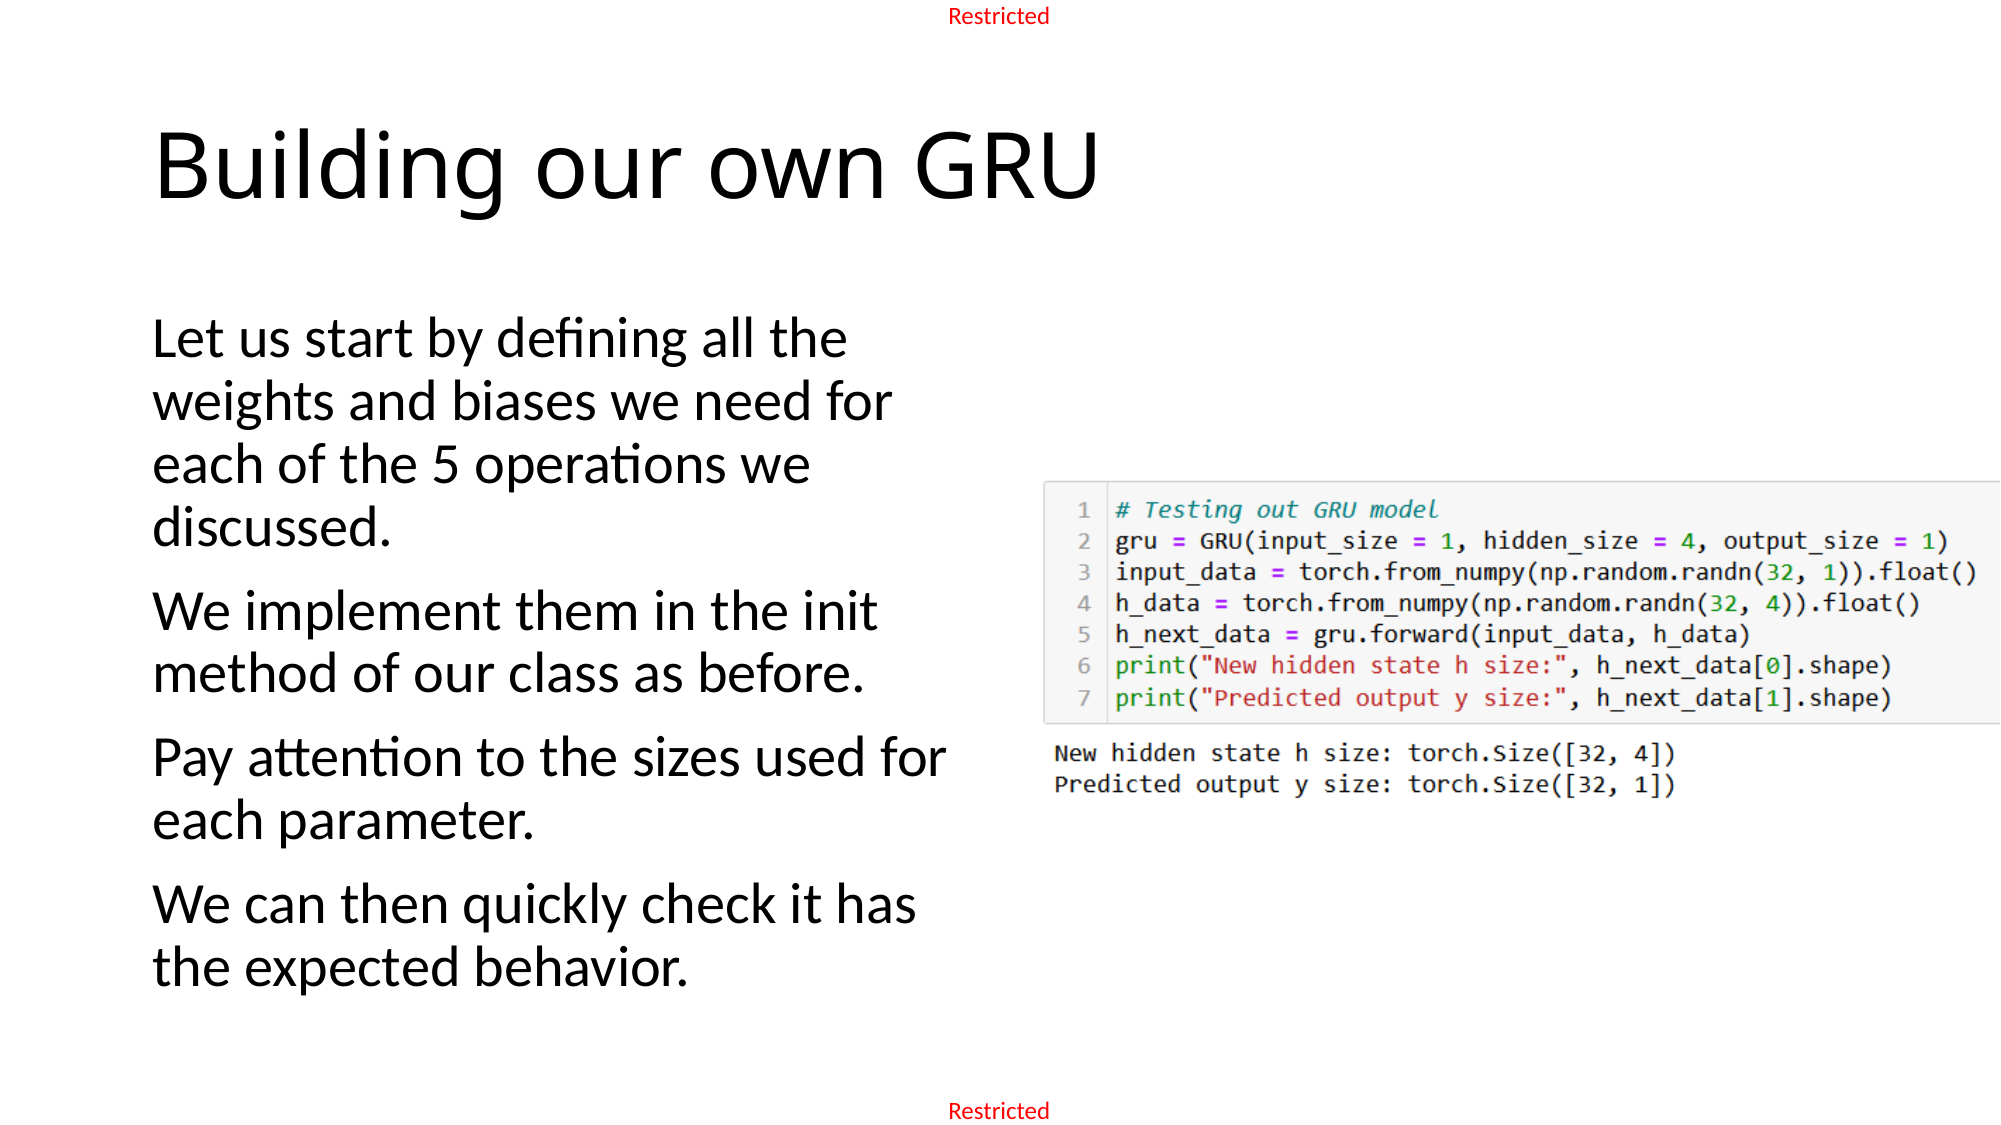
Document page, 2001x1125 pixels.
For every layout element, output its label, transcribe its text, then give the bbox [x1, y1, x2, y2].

list Let us start by defining all the weights and biases we need for each of the 5 operations we discussed. We implement them in the init method of our class as before. Pay attention to the sizes used for each parameter. We can then quickly check it has the expected behavior. [137, 299, 988, 1125]
picture [1038, 474, 2000, 808]
title Building our own GRU [137, 59, 1863, 278]
